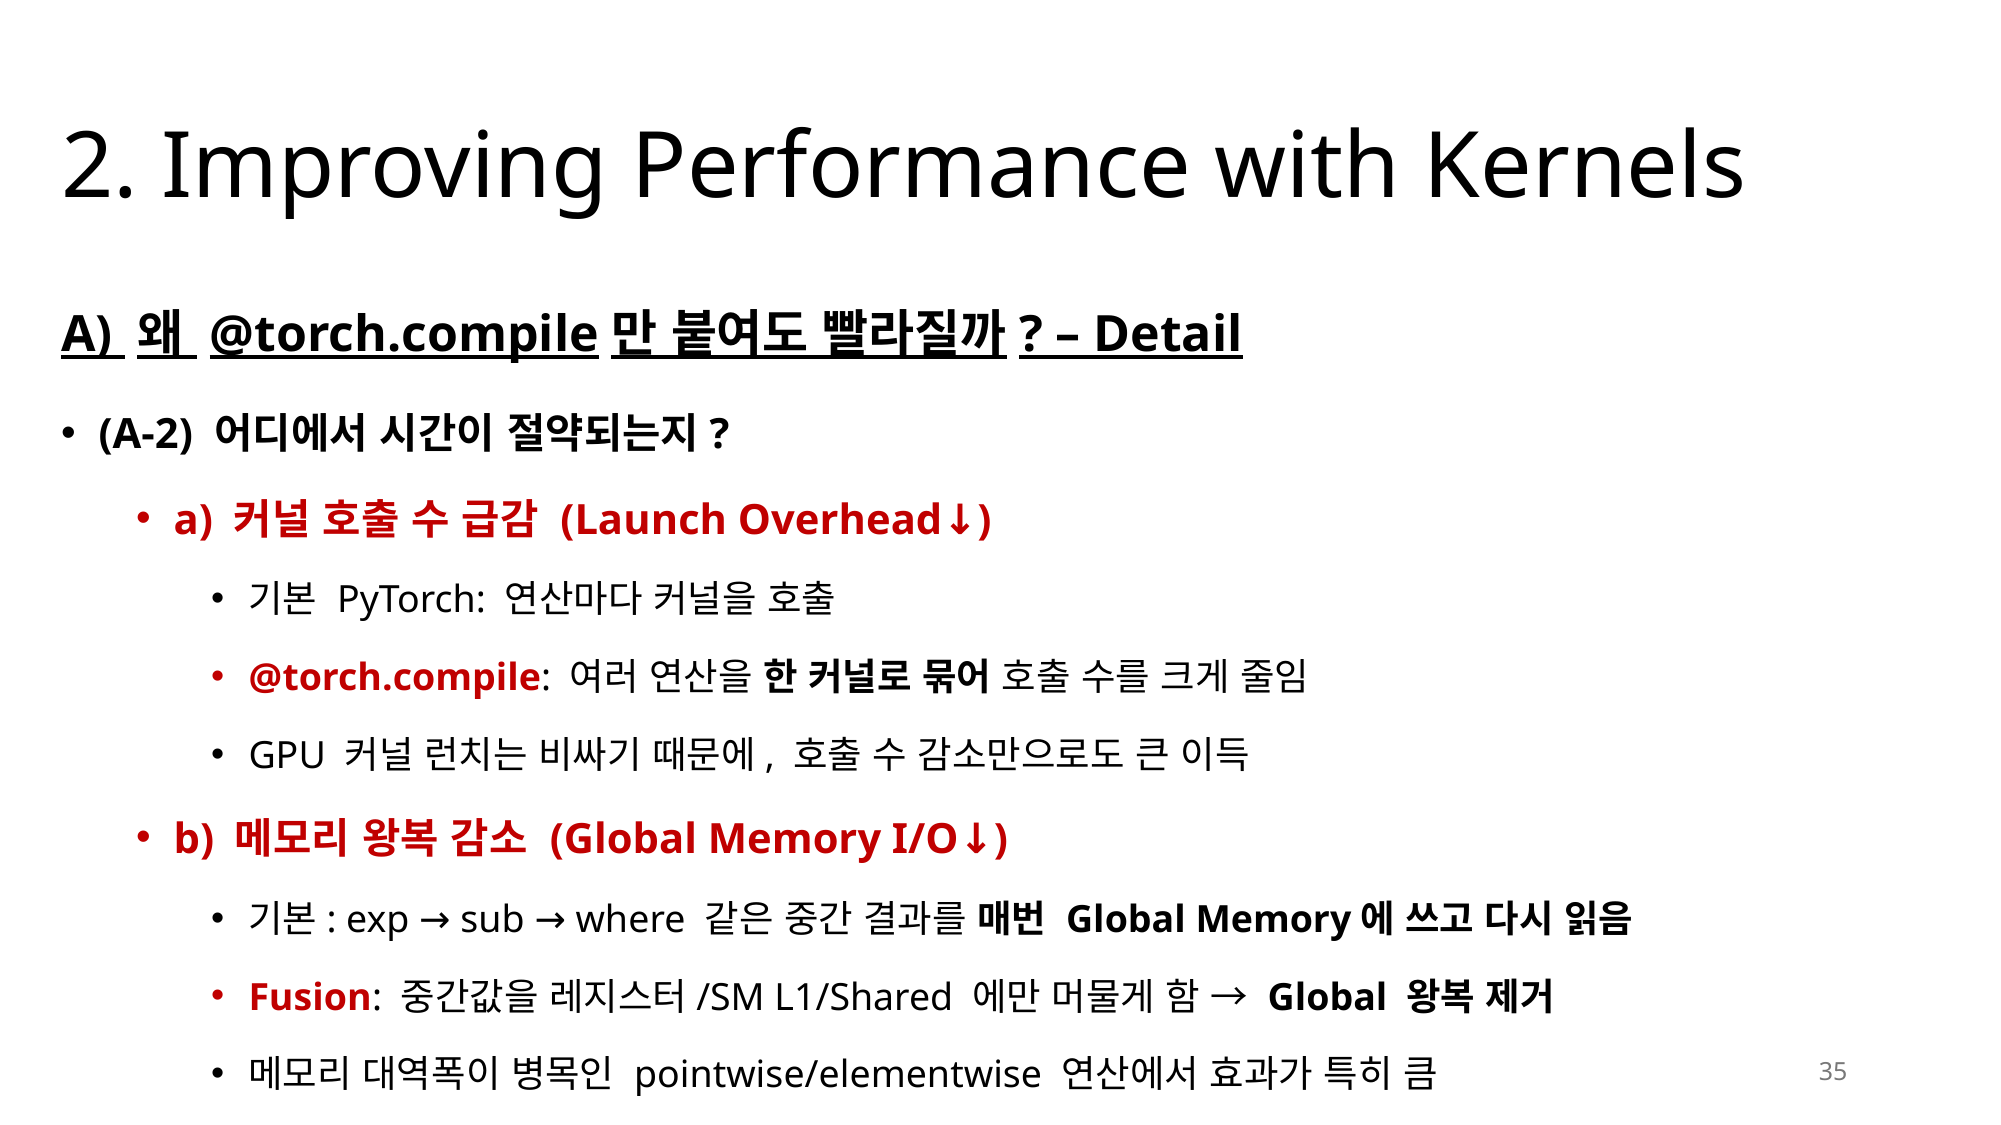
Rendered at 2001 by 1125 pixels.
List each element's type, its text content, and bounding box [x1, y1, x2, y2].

title 2. Improving Performance with Kernels [46, 101, 1957, 235]
list A) 왜 @torch.compile만 붙여도 빨라질까? – Detail (A-2) 어디에서 시간이 절약되는지? a) 커널 호출 수 급감 (Launch Overhead↓) 기본 PyTorch: 연산마다 커널을 호출 @torch.compile: 여러 연산을 한 커널로 묶어 호출 수를 크게 줄임 GPU 커널 런치는 비싸기 때문에, 호출 수 감소만으로도 큰 이득 b) 메모리 왕복 감소 (Global Memory I/O↓) 기본: exp → sub → where 같은 중간 결과를 매번 Global Memory에 쓰고 다시 읽음 Fusion: 중간값을 레지스터/SM L1/Shared 에만 머물게 함 → Global 왕복 제거 메모리 대역폭이 병목인 pointwise/elementwise 연산에서 효과가 특히 큼 [46, 263, 2000, 1083]
slide_number 35 [1412, 1042, 1863, 1103]
